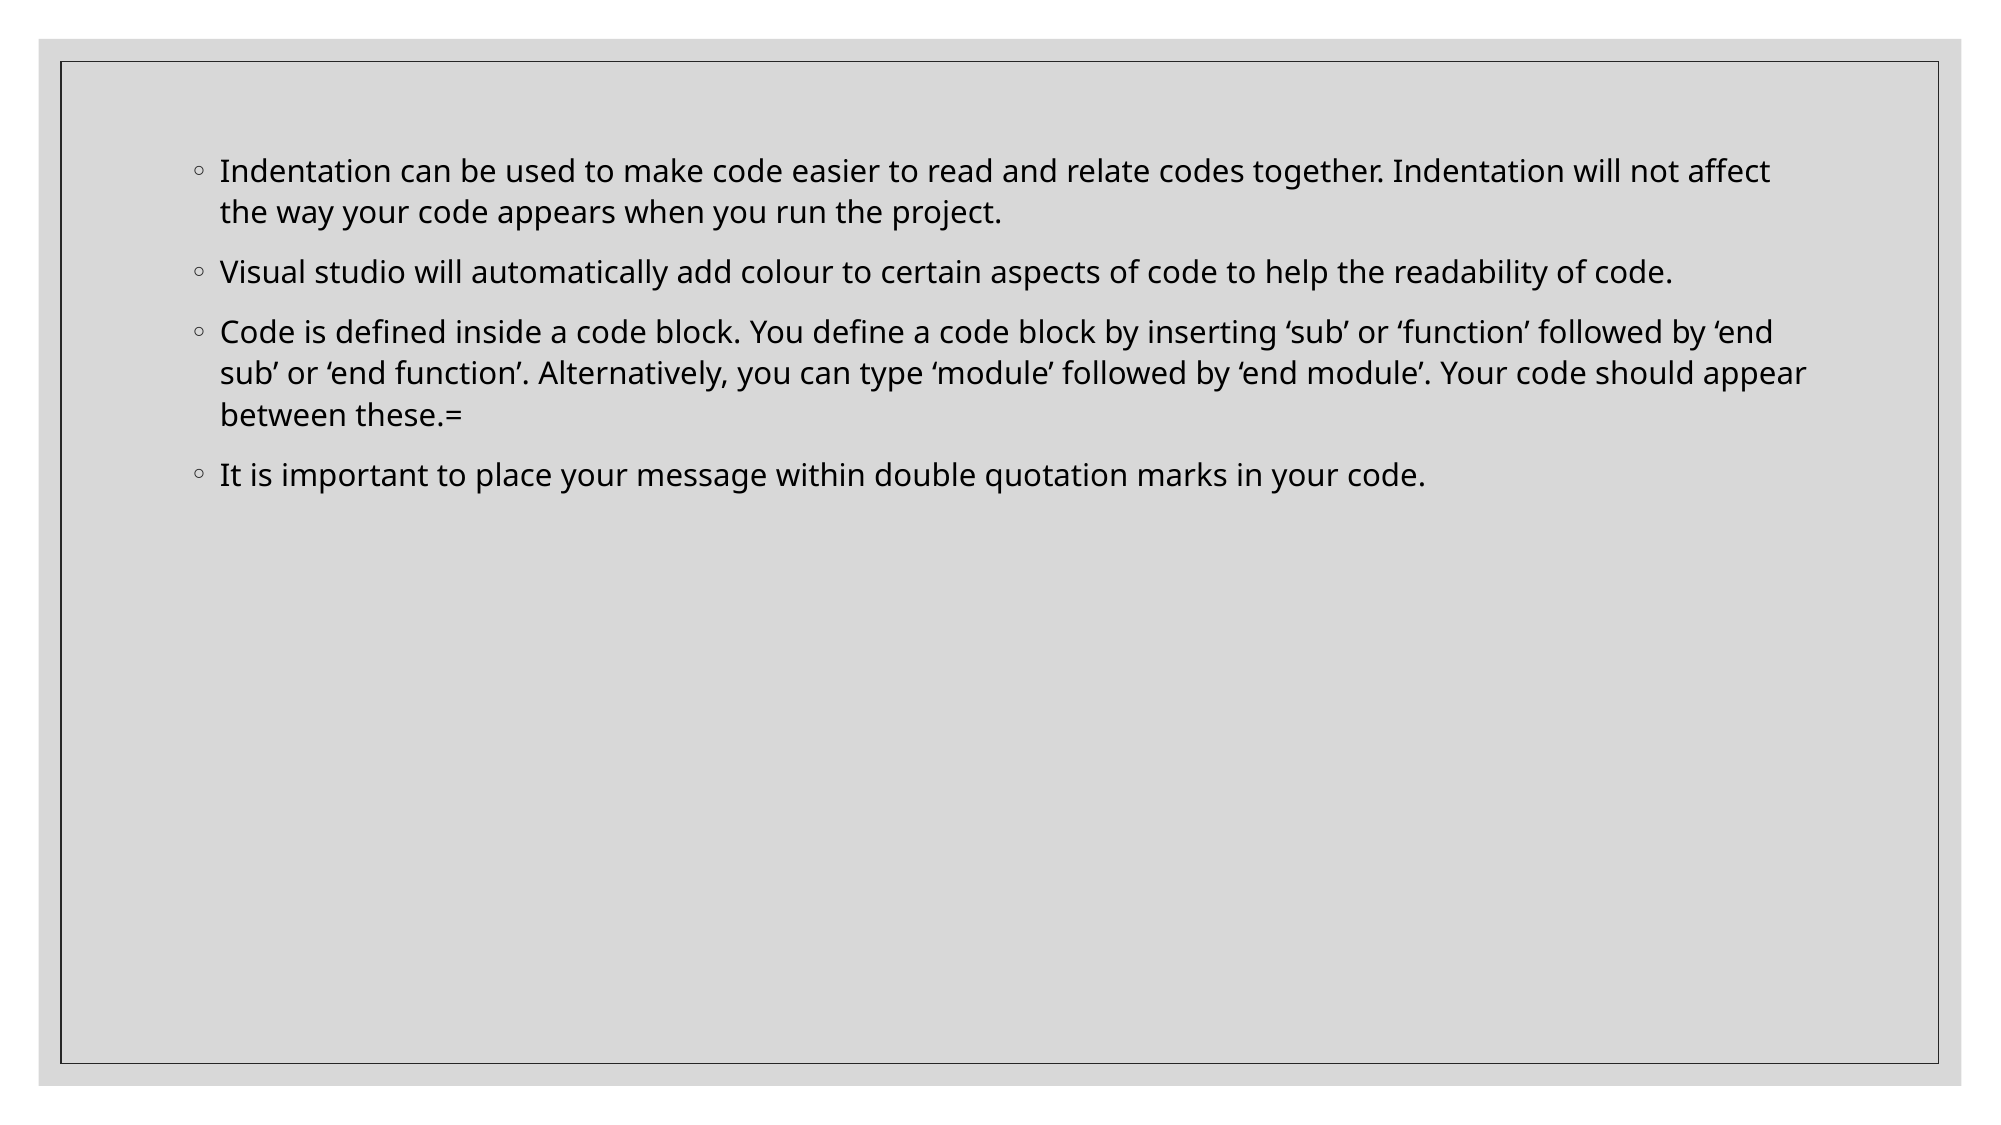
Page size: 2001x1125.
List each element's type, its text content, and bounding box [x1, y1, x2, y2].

list Indentation can be used to make code easier to read and relate codes together. Indentation will not affect the way your code appears when you run the project. Visual studio will automatically add colour to certain aspects of code to help the readability of code. Code is defined inside a code block. You define a code block by inserting ‘sub’ or ‘function’ followed by ‘end sub’ or ‘end function’. Alternatively, you can type ‘module’ followed by ‘end module’. Your code should appear between these.= It is important to place your message within double quotation marks in your code. [174, 140, 1825, 977]
